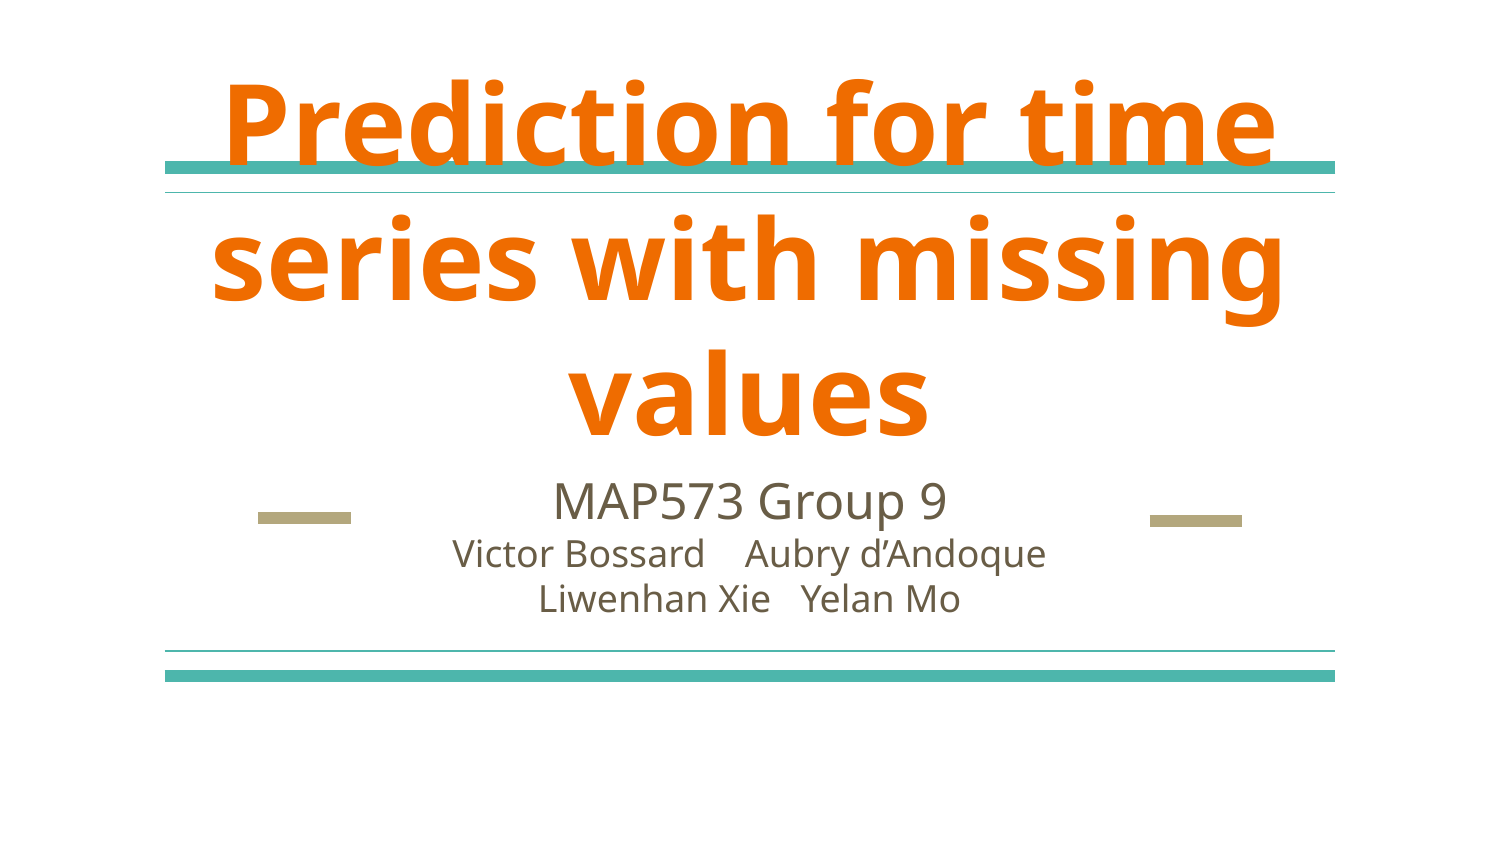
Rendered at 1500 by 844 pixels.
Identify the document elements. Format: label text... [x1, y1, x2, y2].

title Prediction for time series with missing values [164, 207, 1336, 474]
subtitle MAP573 Group 9 Victor Bossard Aubry d’Andoque Liwenhan Xie Yelan Mo [322, 455, 1178, 637]
